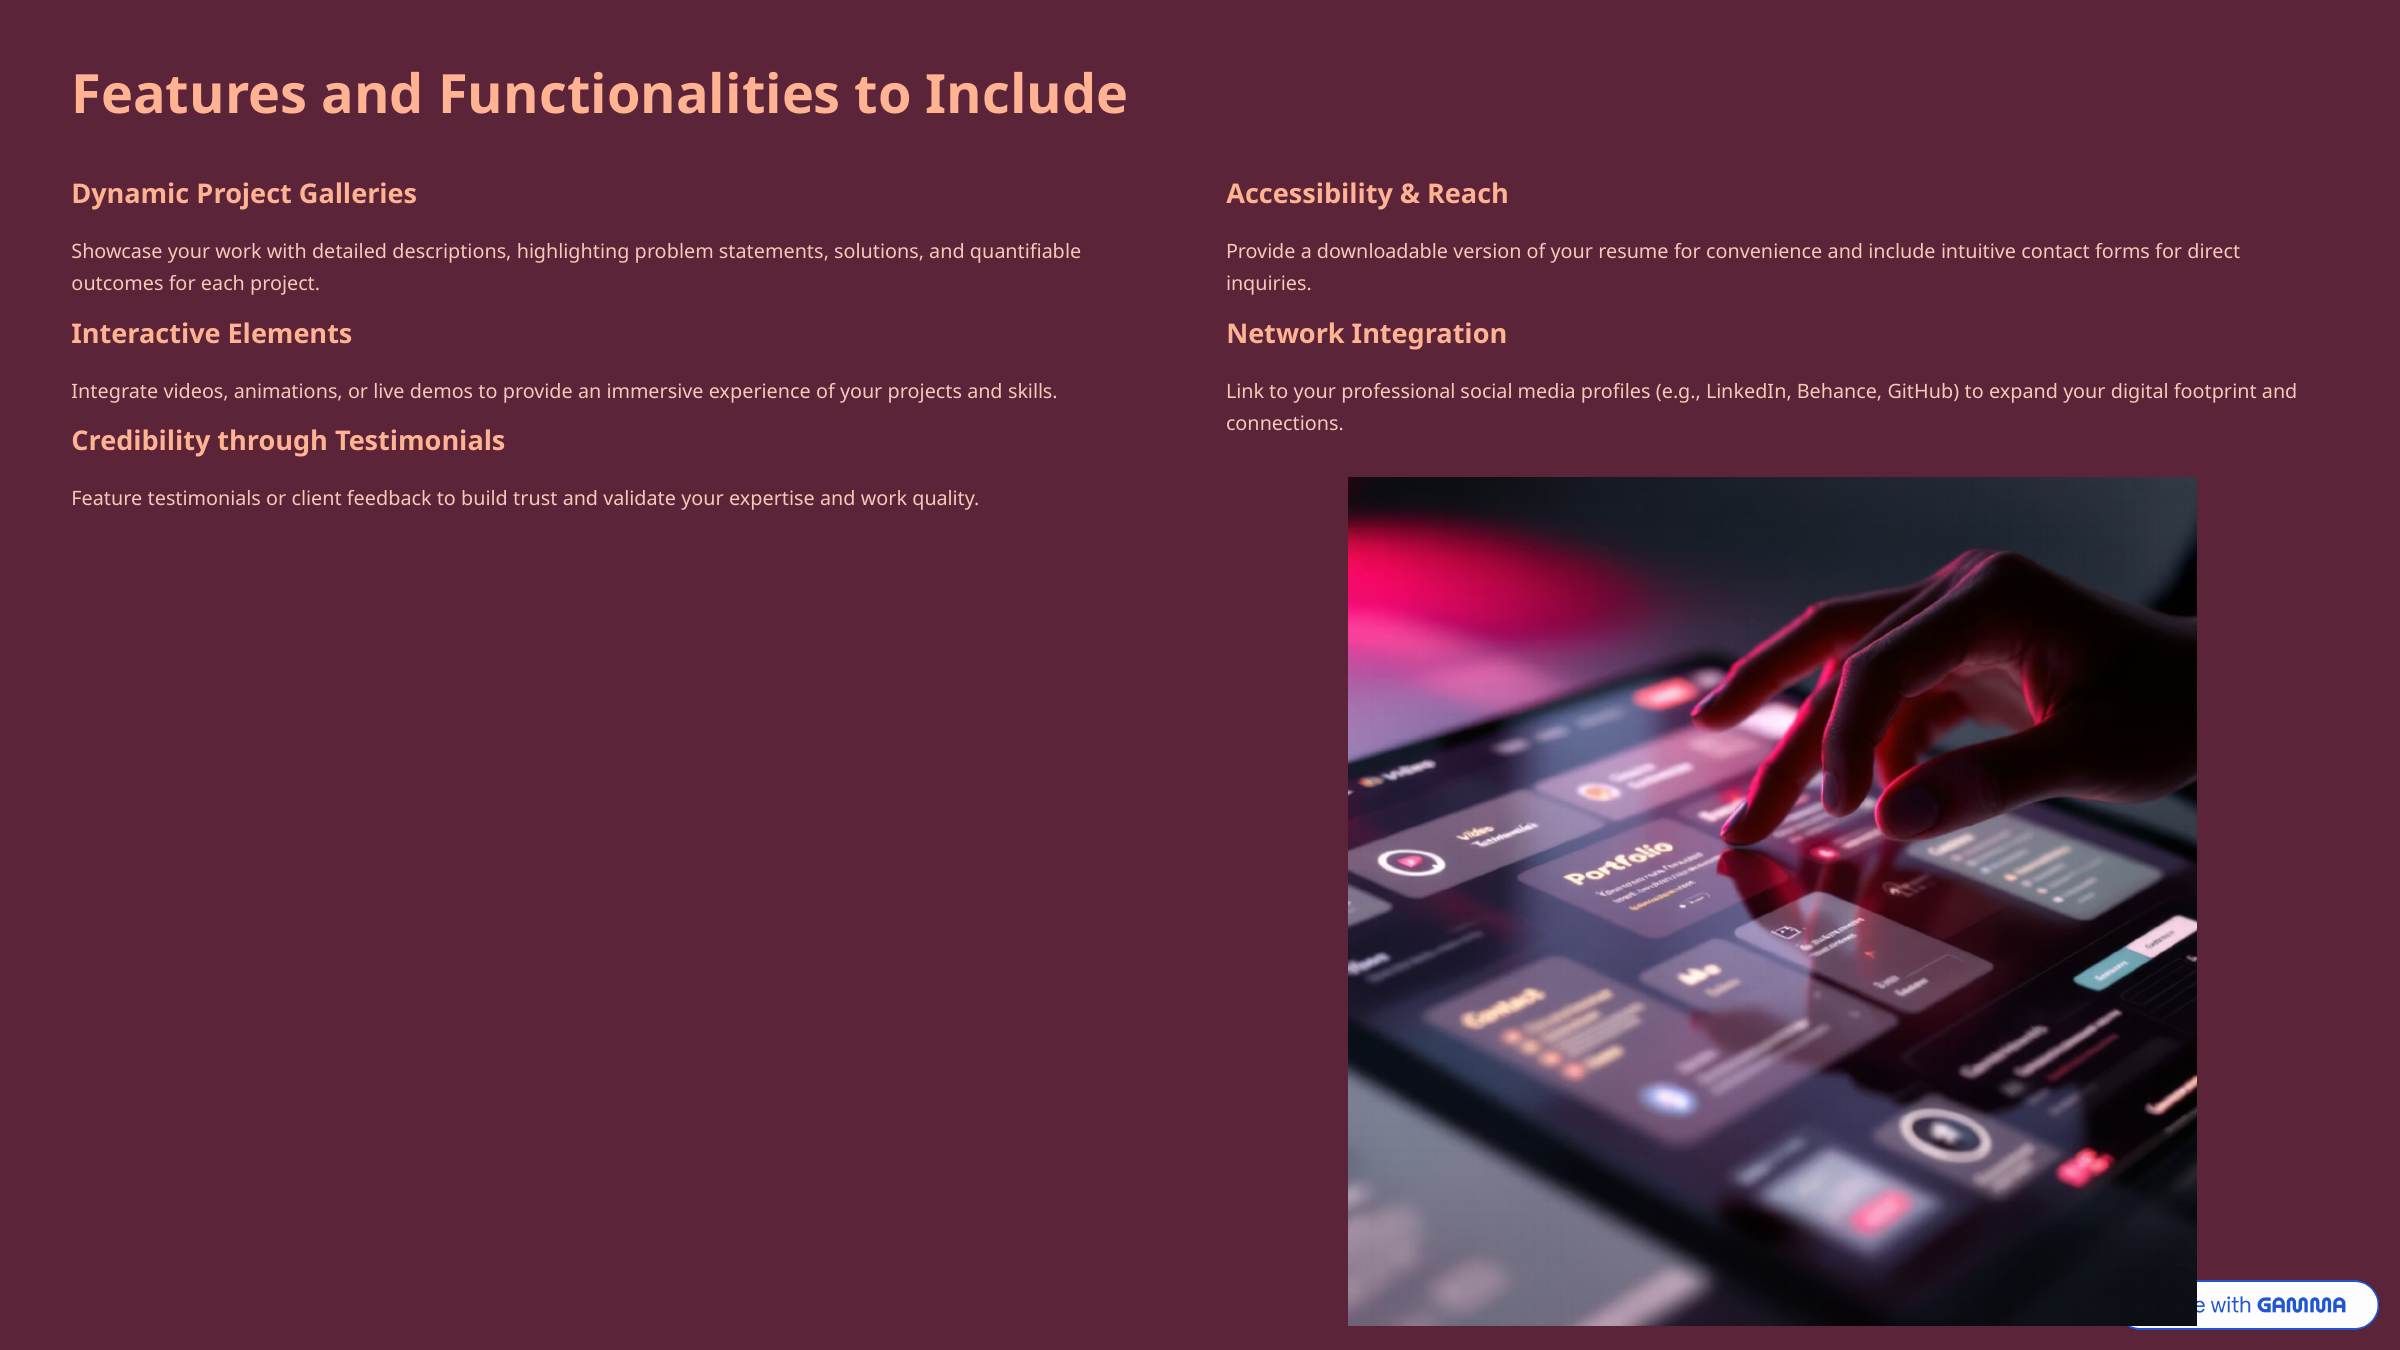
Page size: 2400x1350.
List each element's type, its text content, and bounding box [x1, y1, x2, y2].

text_box Provide a downloadable version of your resume for convenience and include intuitive contact forms for direct inquiries. [1226, 229, 2330, 296]
text_box Network Integration [1226, 315, 1499, 350]
text_box Interactive Elements [71, 315, 345, 350]
text_box Feature testimonials or client feedback to build trust and validate your expertise and work quality. [71, 477, 1175, 511]
text_box Credibility through Testimonials [71, 422, 500, 457]
text_box Showcase your work with detailed descriptions, highlighting problem statements, solutions, and quantifiable outcomes for each project. [71, 229, 1175, 296]
text_box Dynamic Project Galleries [71, 175, 411, 210]
text_box Features and Functionalities to Include [71, 56, 1095, 125]
picture [1348, 477, 2389, 1339]
text_box Integrate videos, animations, or live demos to provide an immersive experience of your projects and skills. [71, 369, 1175, 403]
text_box Link to your professional social media profiles (e.g., LinkedIn, Behance, GitHub) to expand your digital footprint and connections. [1226, 369, 2330, 436]
text_box Accessibility & Reach [1226, 175, 1506, 210]
